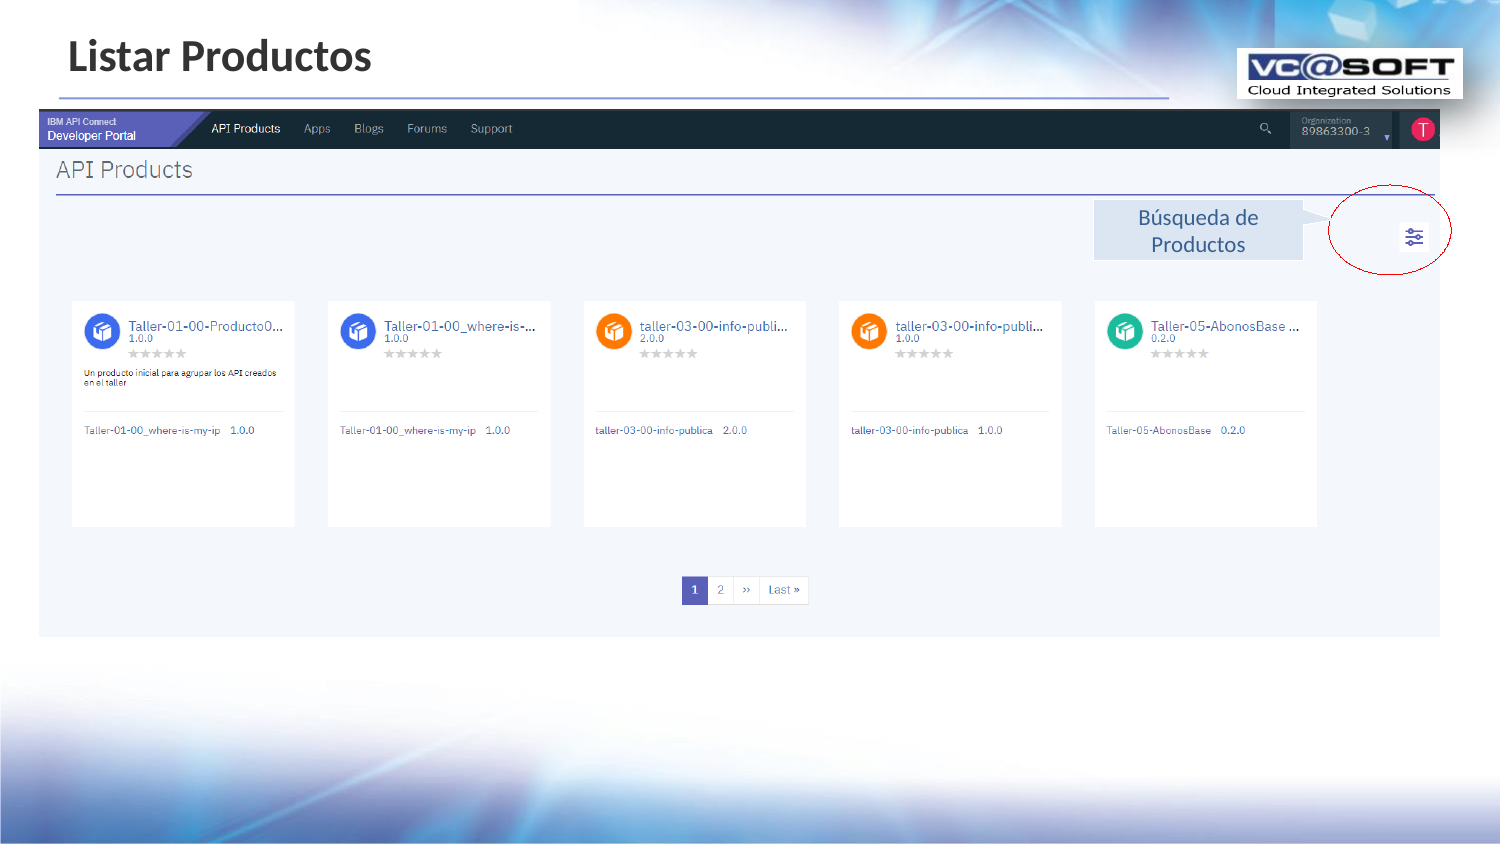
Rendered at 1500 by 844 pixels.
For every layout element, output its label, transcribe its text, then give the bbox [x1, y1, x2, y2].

picture [0, 663, 1500, 844]
text_box [1445, 210, 1452, 250]
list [39, 109, 1440, 638]
picture [579, 0, 1500, 150]
title Listar Productos [52, 23, 1190, 83]
